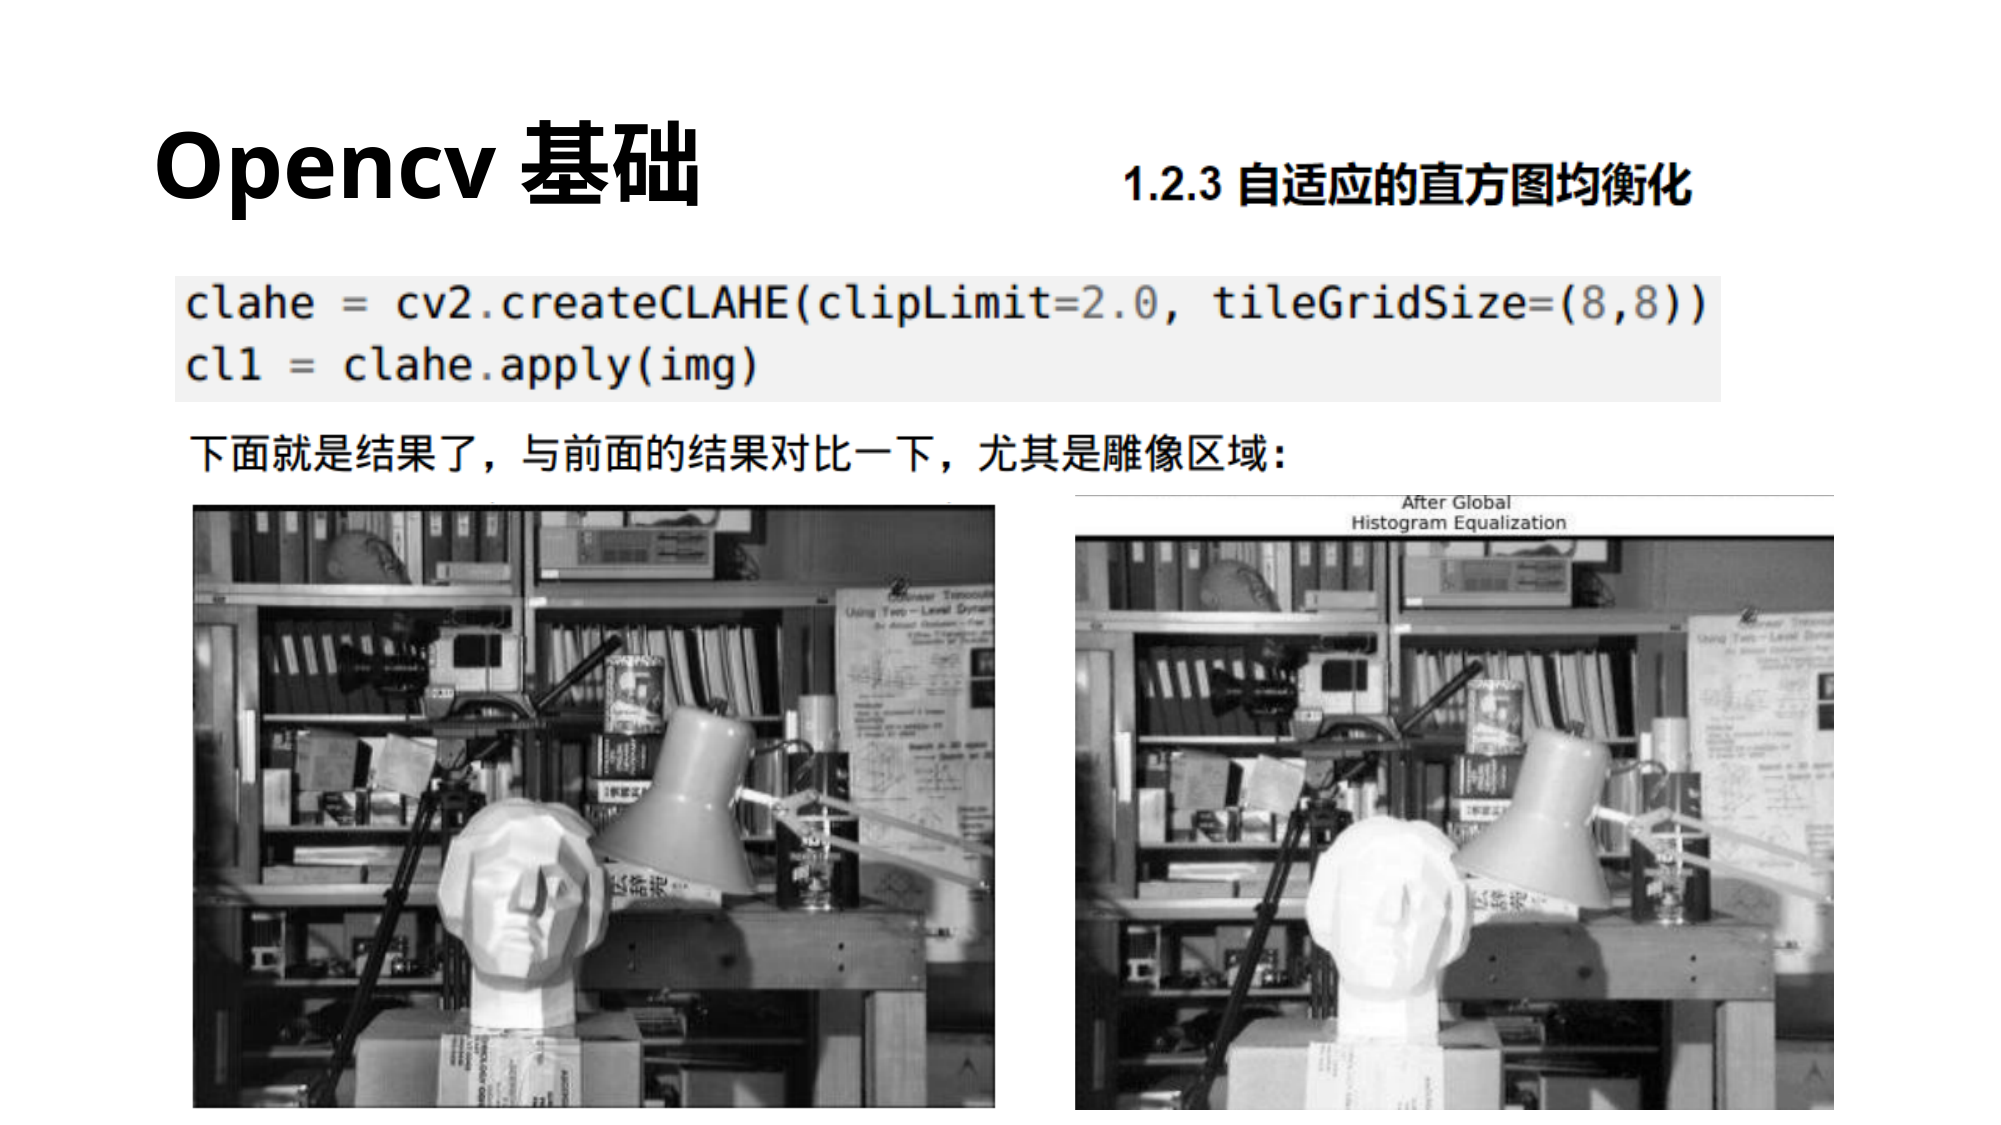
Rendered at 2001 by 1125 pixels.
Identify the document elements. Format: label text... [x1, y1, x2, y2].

picture [1074, 495, 1834, 1110]
picture [1107, 137, 1711, 228]
picture [190, 502, 1000, 1113]
picture [175, 276, 1721, 402]
title Opencv基础 [137, 59, 1863, 278]
picture [175, 421, 1294, 476]
